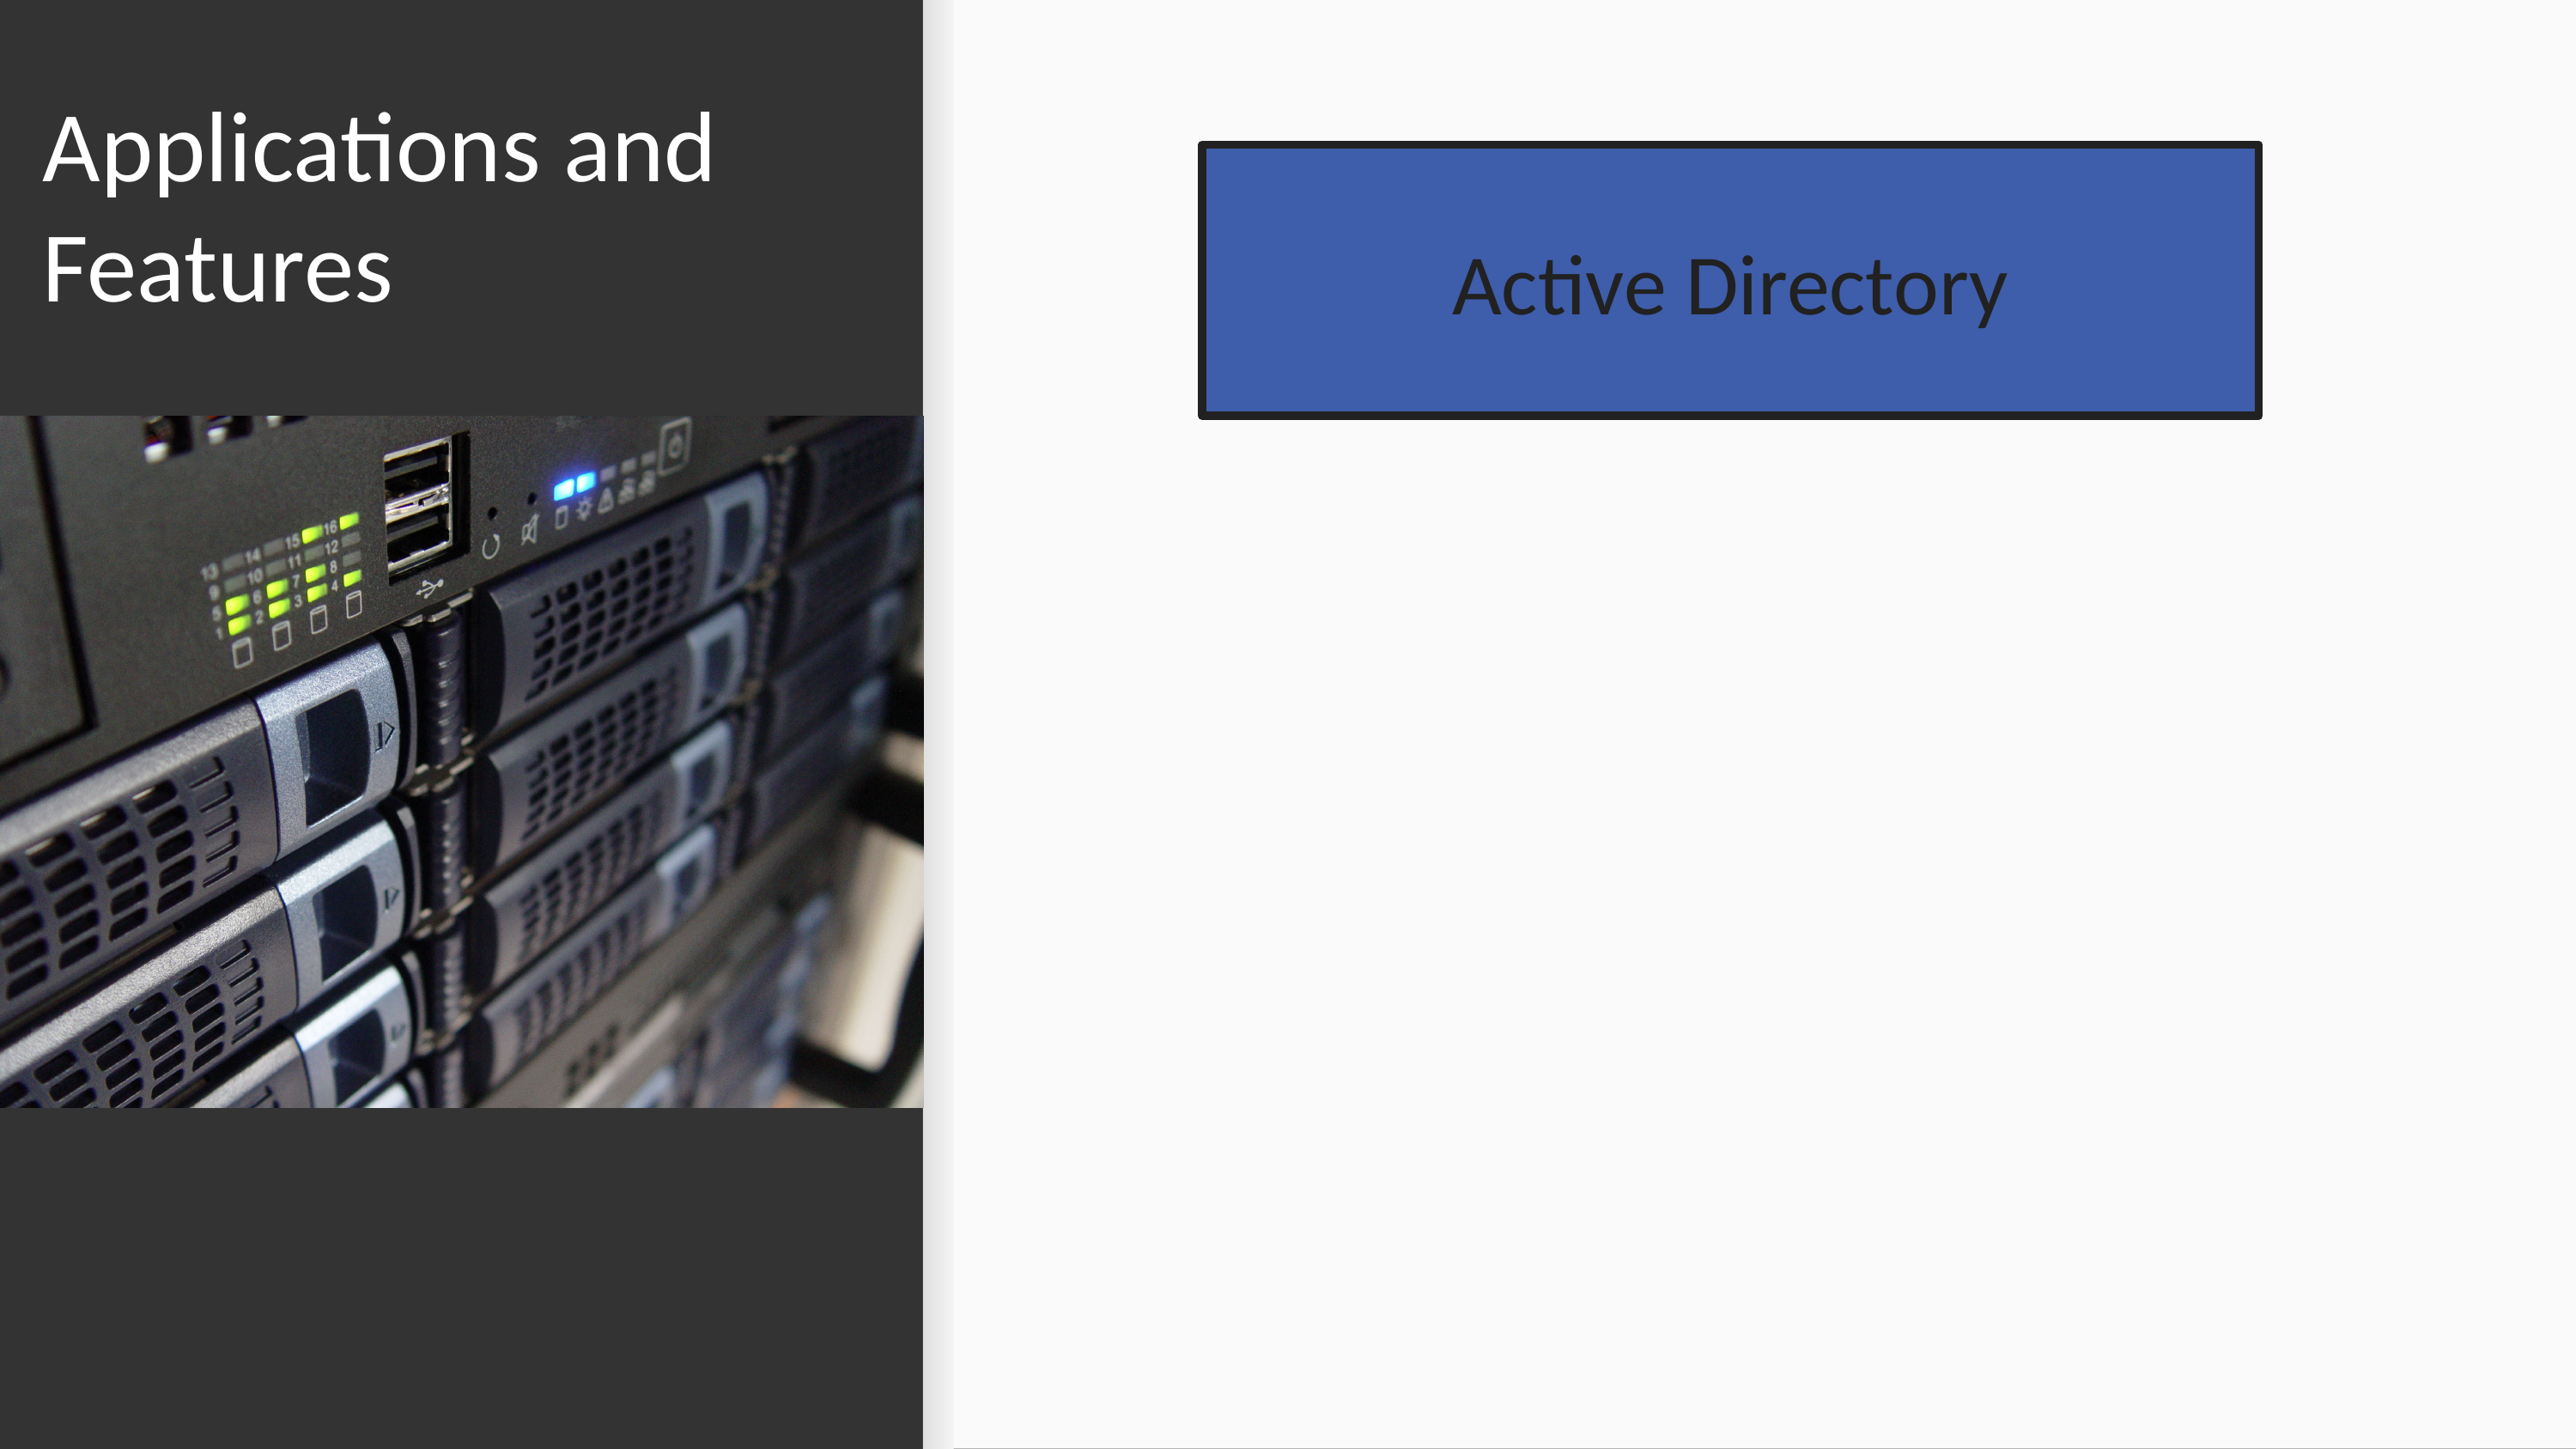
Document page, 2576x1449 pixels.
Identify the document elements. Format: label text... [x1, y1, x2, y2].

picture [0, 415, 924, 1109]
title Applications and Features [16, 79, 924, 348]
title Active Directory [1201, 144, 2259, 417]
